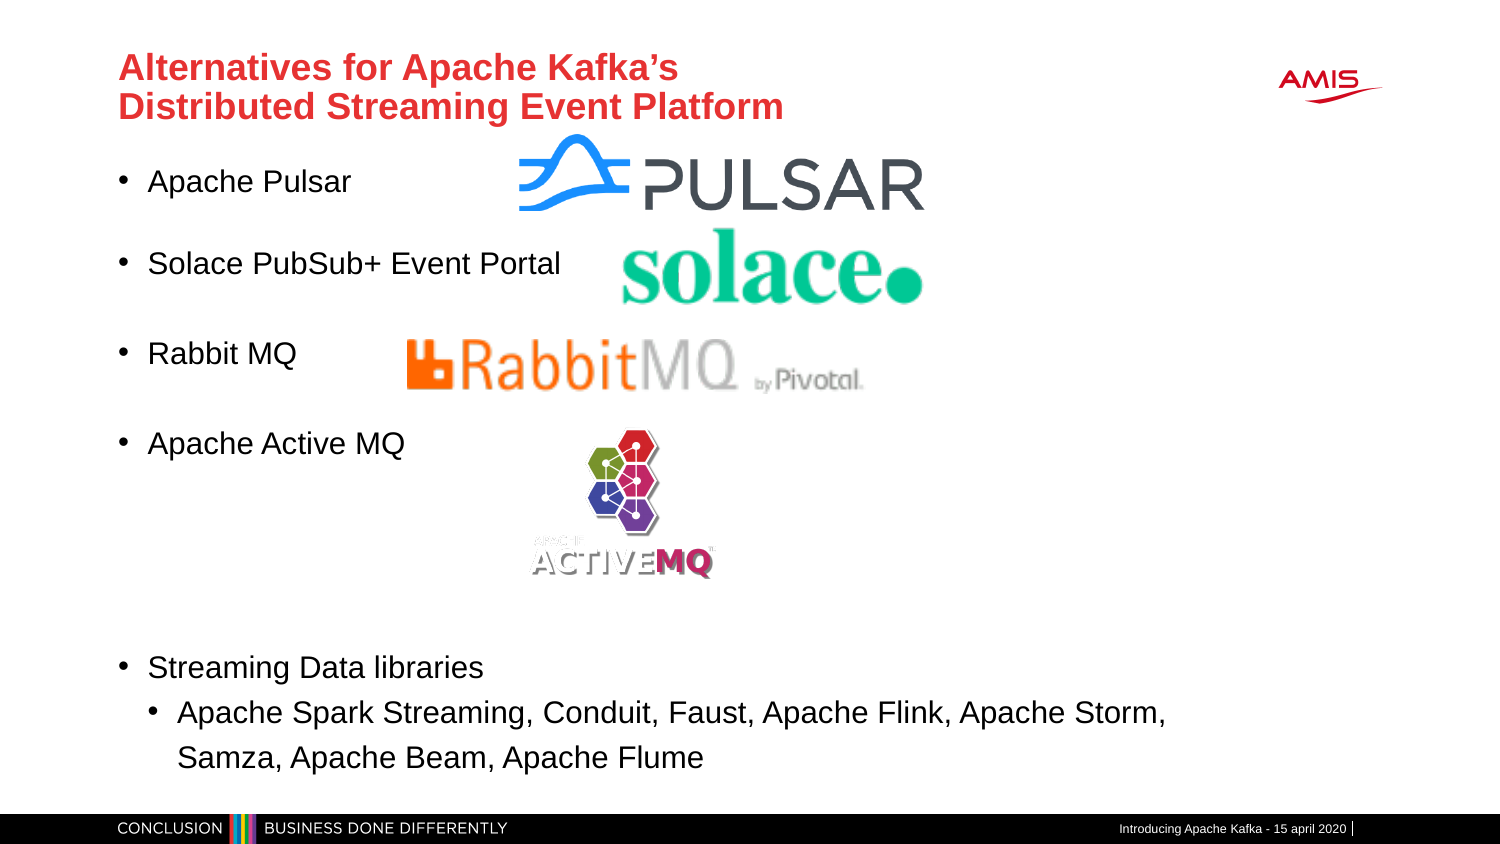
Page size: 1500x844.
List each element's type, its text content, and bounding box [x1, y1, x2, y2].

title Alternatives for Apache Kafka’s Distributed Streaming Event Platform [118, 47, 1205, 130]
picture [517, 132, 929, 211]
picture [1205, 58, 1388, 106]
list Apache Pulsar Solace PubSub+ Event Portal Rabbit MQ Apache Active MQ Streaming Data libraries Apache Spark Streaming, Conduit, Faust, Apache Flink, Apache Storm, Samza, Apache Beam, Apache Flume [118, 153, 1205, 774]
picture [517, 417, 716, 580]
picture [0, 814, 236, 844]
picture [239, 814, 1500, 844]
picture [616, 222, 930, 311]
picture [407, 339, 866, 394]
footer Introducing Apache Kafka - 15 april 2020 [814, 820, 1347, 839]
